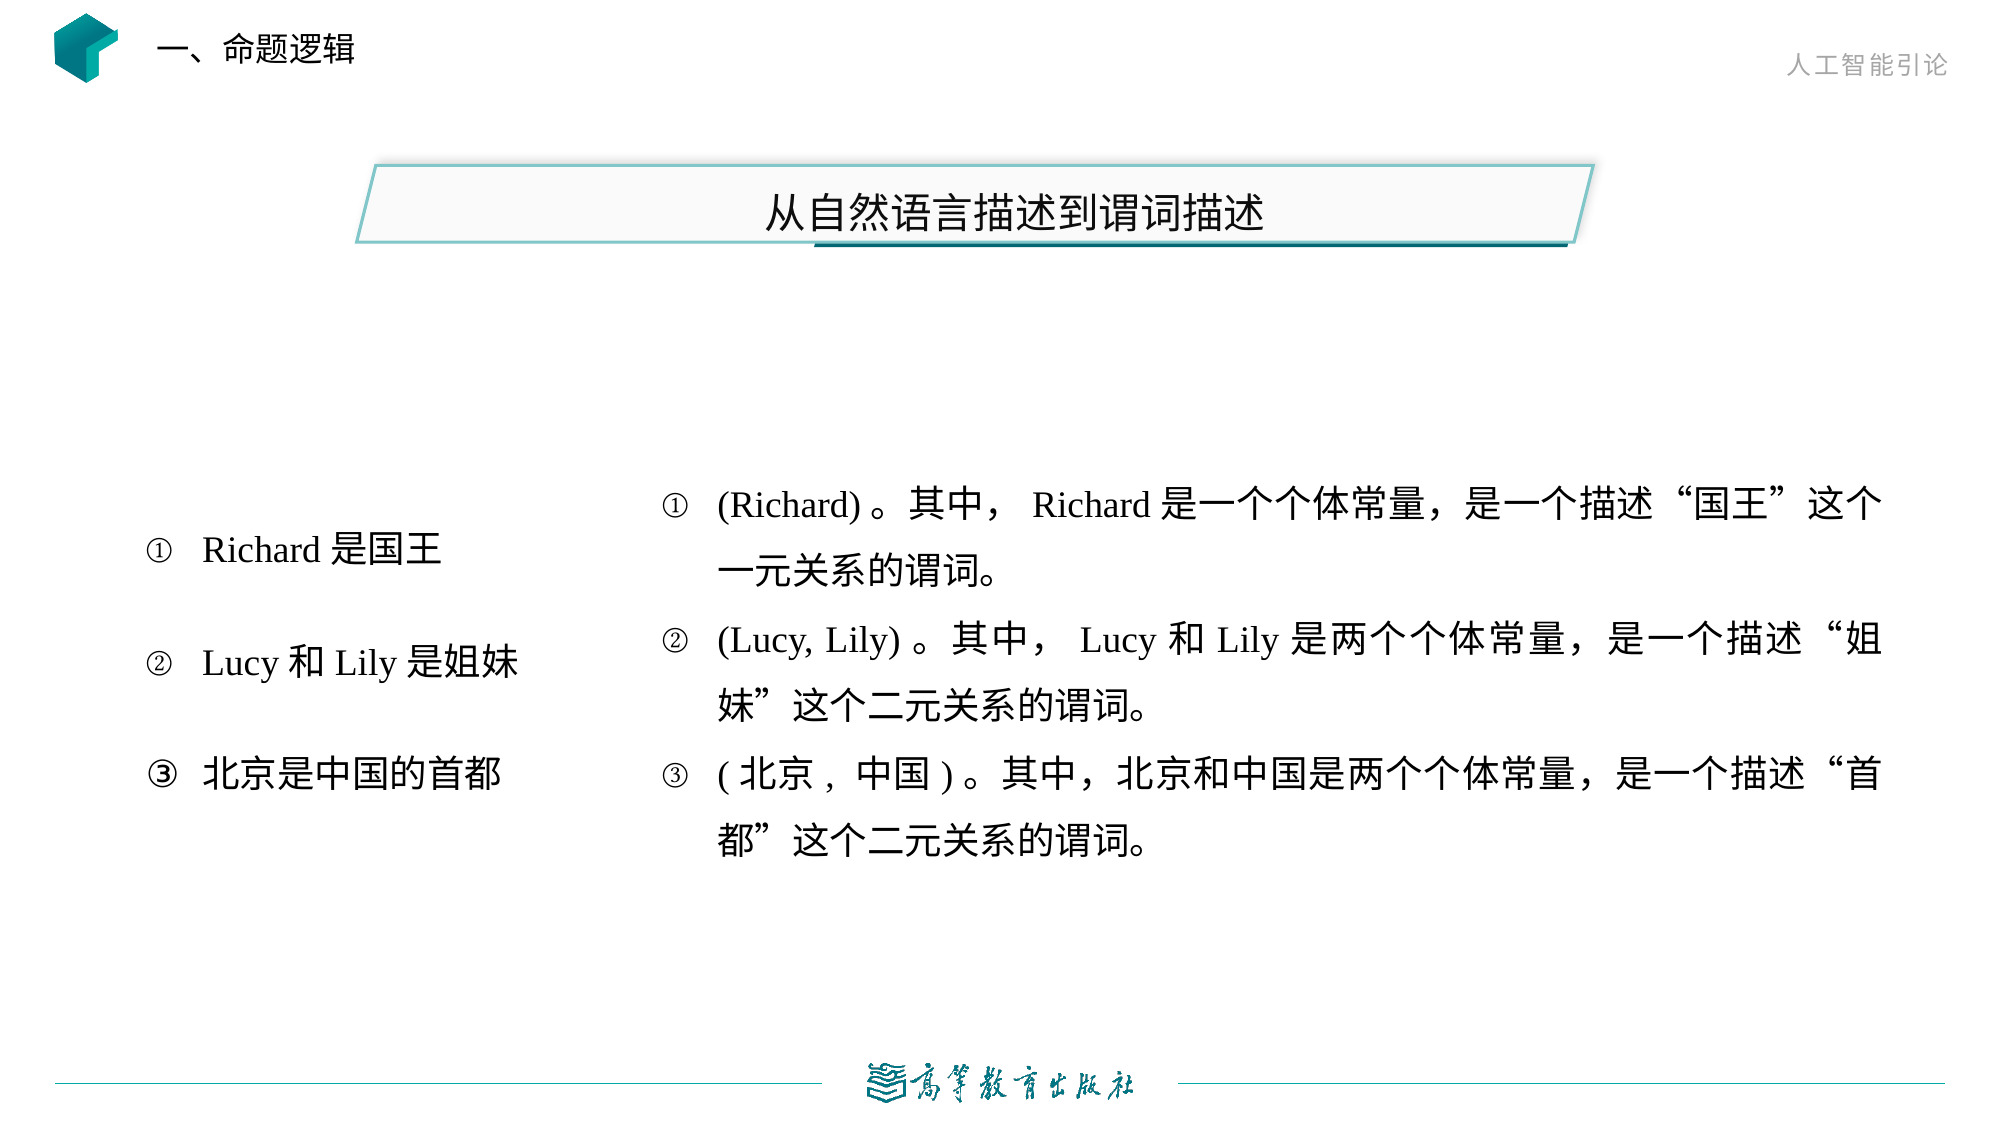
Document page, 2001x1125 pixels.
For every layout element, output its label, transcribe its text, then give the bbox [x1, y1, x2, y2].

text_box Richard是国王 Lucy和Lily是姐妹 北京是中国的首都 [131, 450, 615, 803]
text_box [356, 165, 1594, 248]
picture [867, 1063, 1133, 1103]
text_box 一、命题逻辑 [141, 21, 371, 76]
